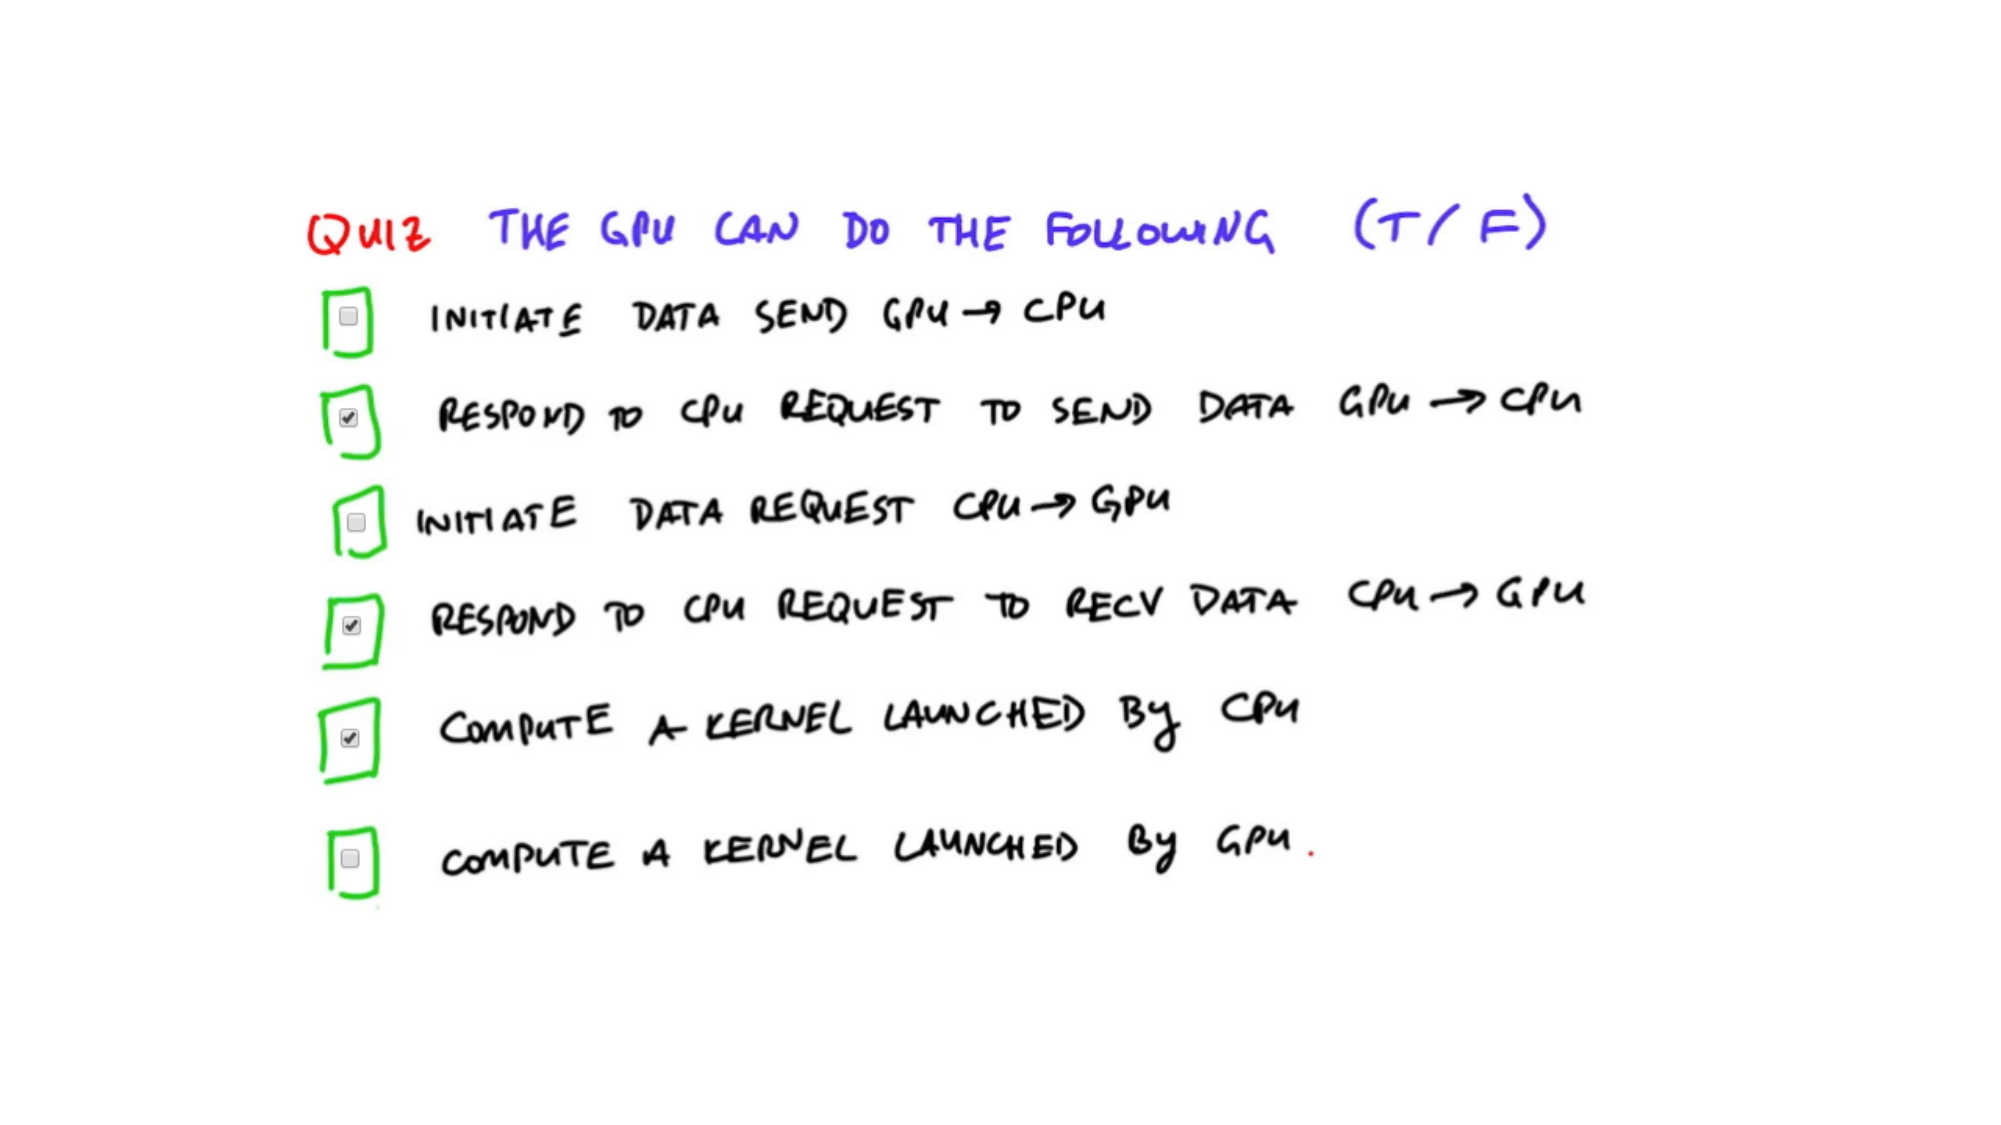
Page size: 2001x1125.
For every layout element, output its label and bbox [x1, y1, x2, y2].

picture [280, 185, 1720, 940]
